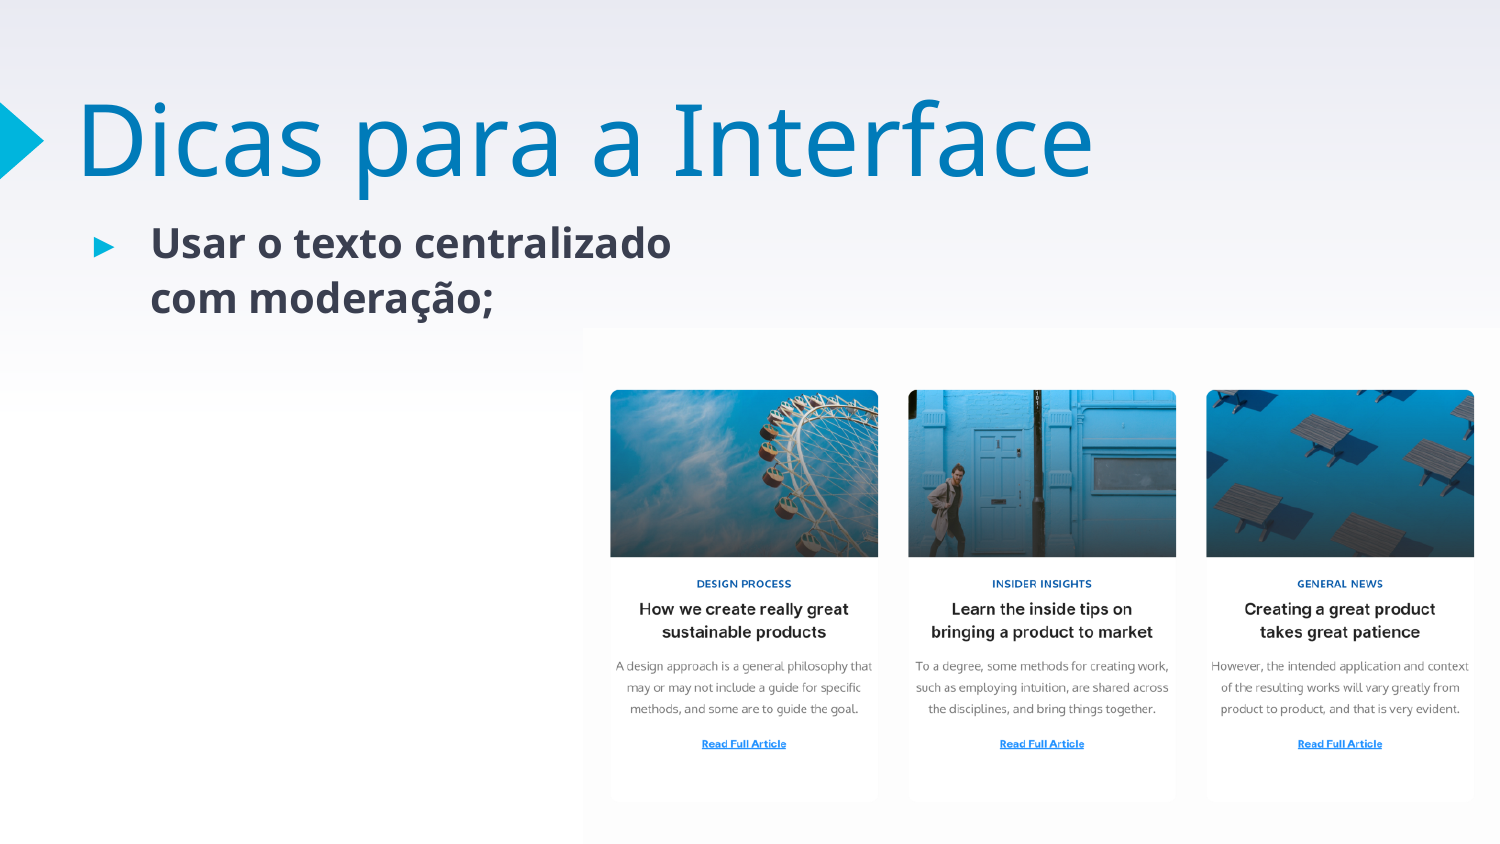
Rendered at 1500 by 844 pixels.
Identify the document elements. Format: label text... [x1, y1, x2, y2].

title Dicas para a Interface [75, 99, 1500, 277]
picture [582, 328, 1500, 844]
list Usar o texto centralizado com moderação; [75, 211, 722, 792]
